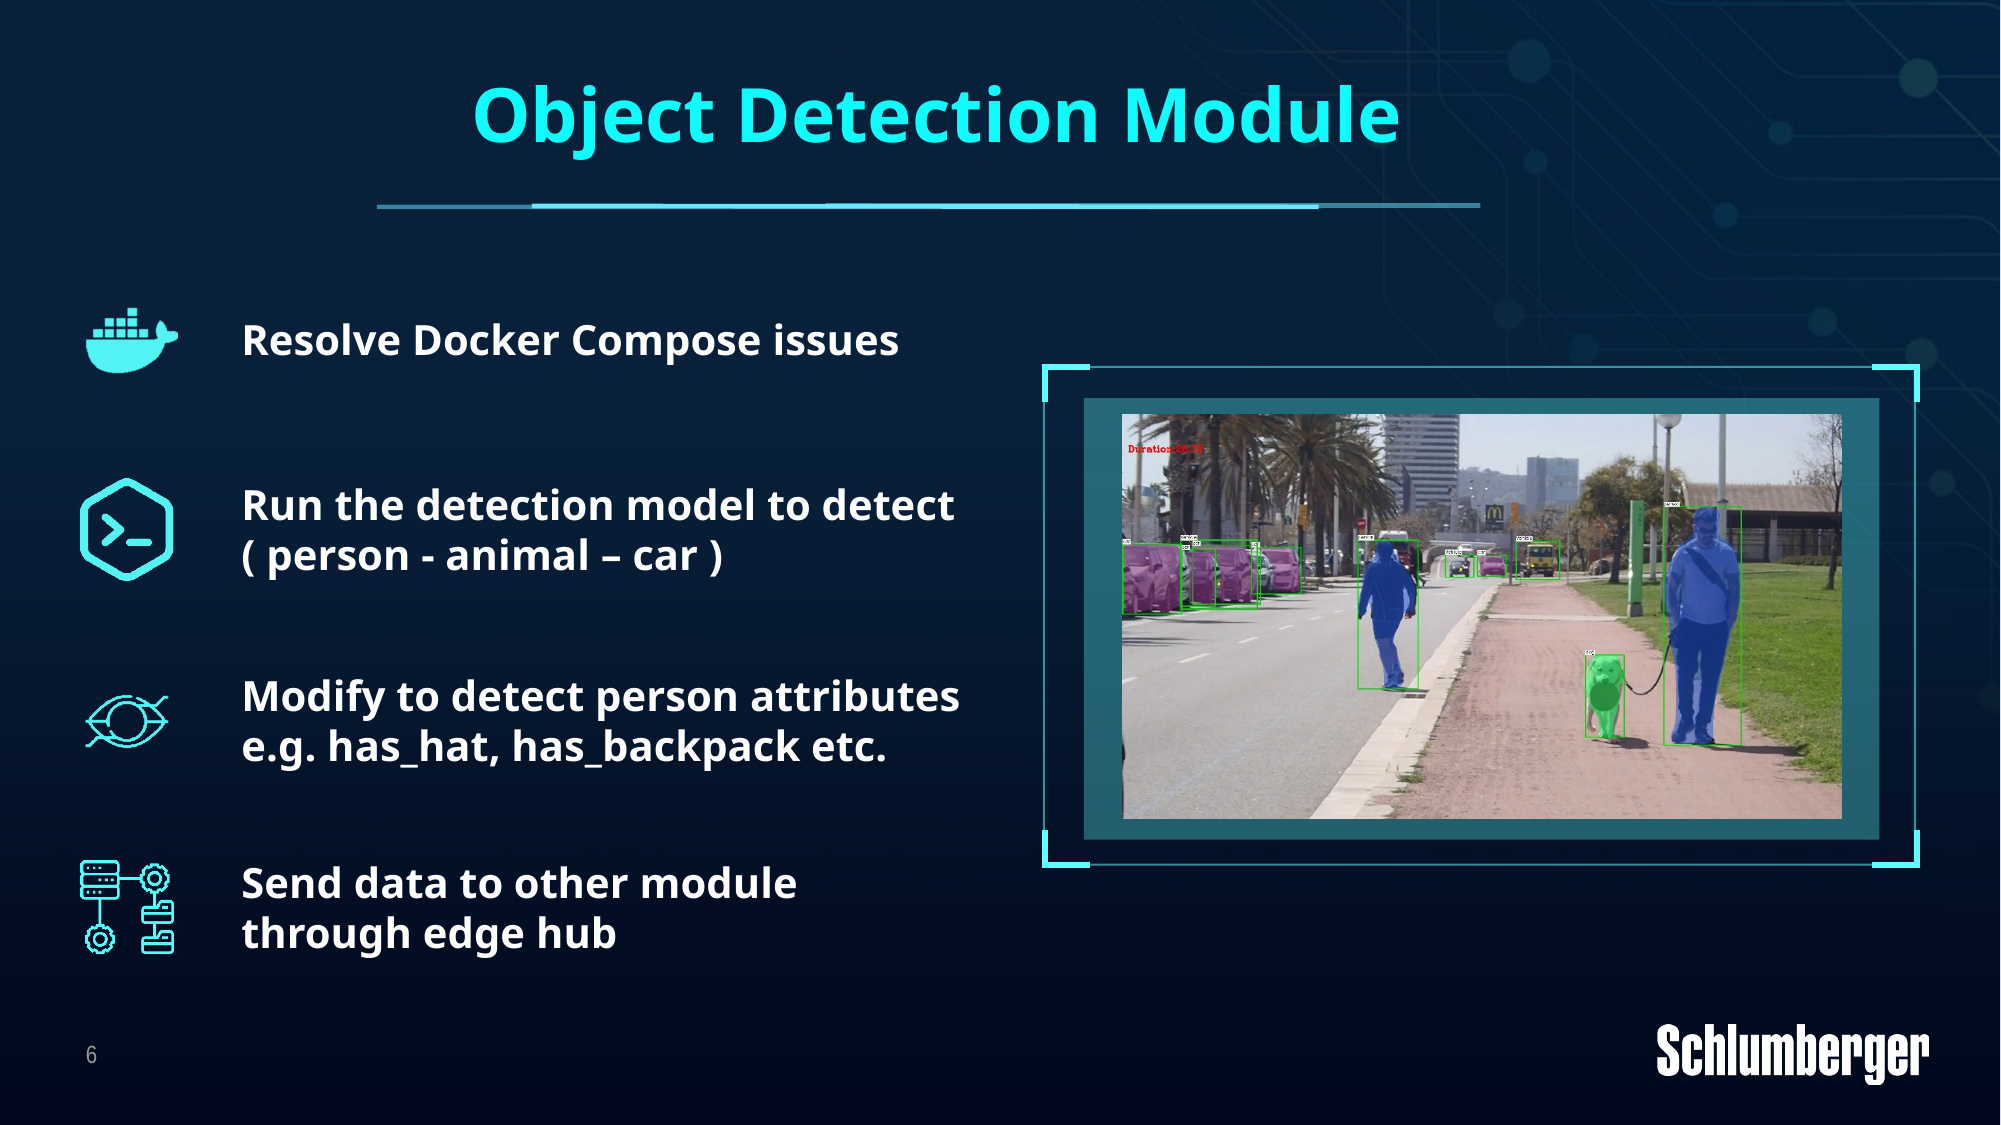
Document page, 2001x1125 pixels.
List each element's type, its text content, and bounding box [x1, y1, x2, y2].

text_box Modify to detect person attributes e.g. has_hat, has_backpack etc. [226, 662, 977, 778]
text_box Object Detection Module [243, 60, 1631, 165]
text_box Run the detection model to detect ( person - animal – car ) [226, 471, 977, 587]
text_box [1043, 366, 1917, 865]
text_box Send data to other module through edge hub [226, 849, 977, 965]
picture [0, 0, 2001, 1125]
slide_number 6 [15, 1025, 98, 1081]
text_box Resolve Docker Compose issues [226, 306, 1045, 372]
